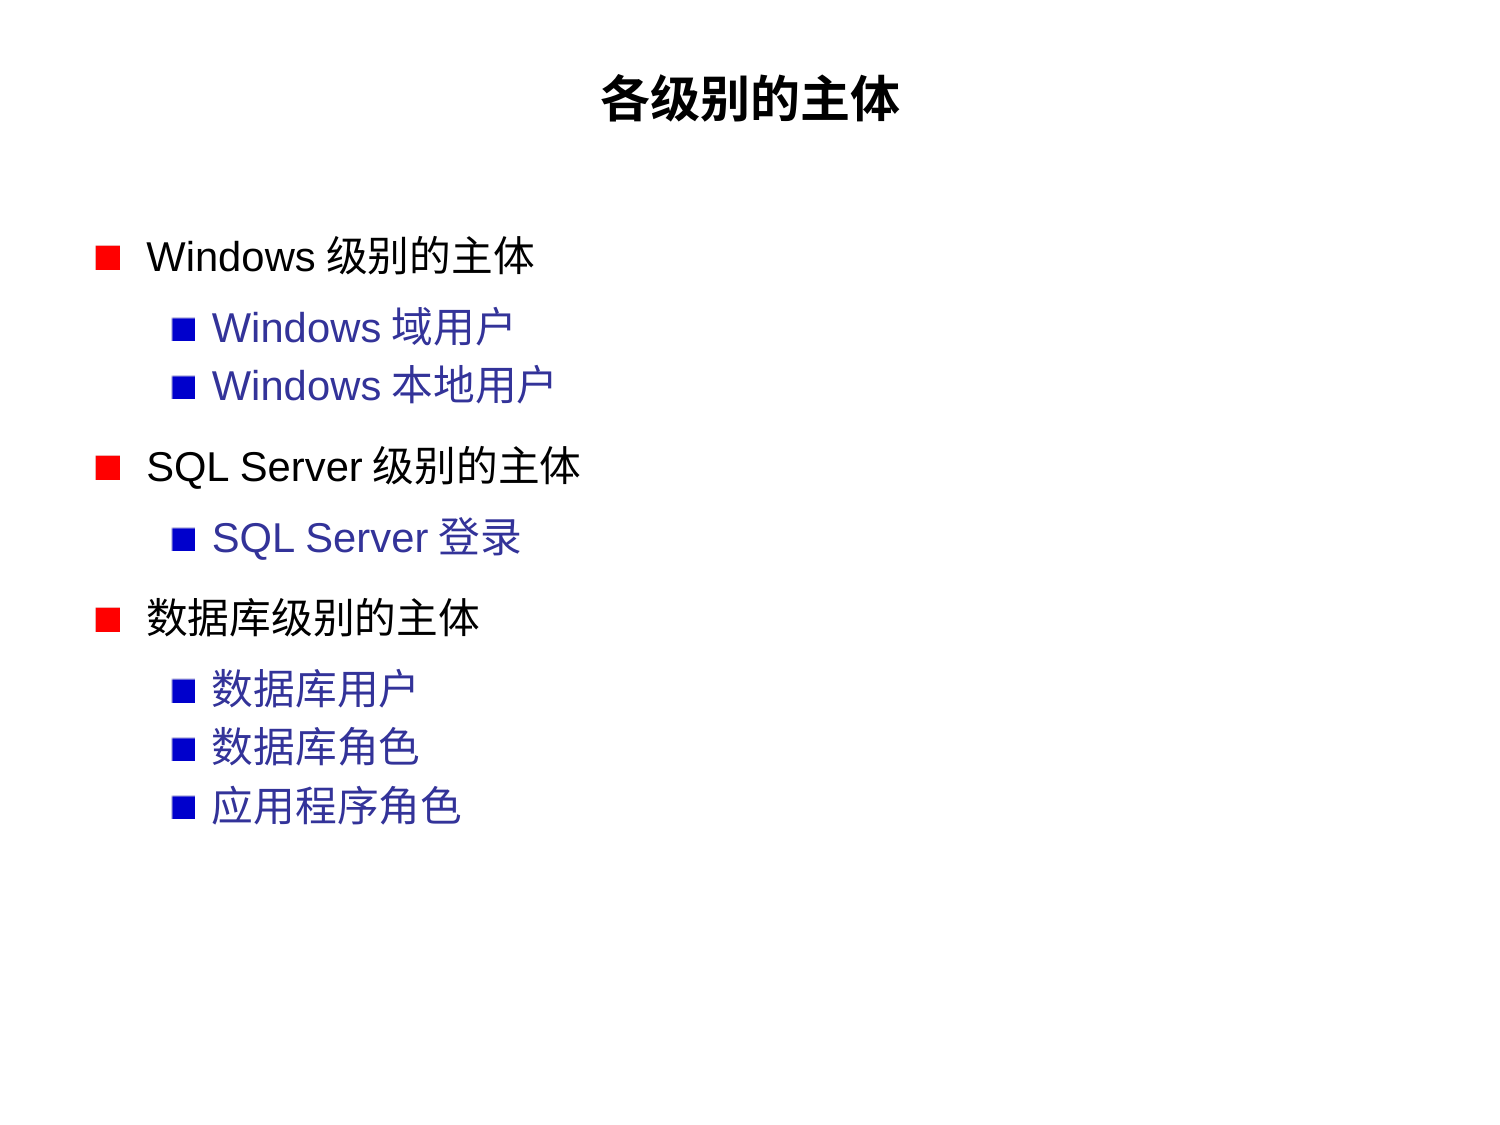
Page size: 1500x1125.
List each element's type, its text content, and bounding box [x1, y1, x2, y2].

picture [165, 369, 195, 399]
picture [165, 311, 195, 341]
picture [90, 602, 120, 632]
picture [165, 521, 195, 551]
picture [90, 240, 120, 270]
picture [90, 450, 120, 480]
picture [165, 789, 195, 819]
picture [165, 672, 195, 703]
picture [165, 731, 195, 761]
title 各级别的主体 [75, 45, 1425, 150]
list Windows级别的主体 Windows域用户 Windows本地用户 SQL Server级别的主体 SQL Server登录 数据库级别的主体 数据库用户 数据库角色 应用程序角色 [75, 212, 1425, 1005]
